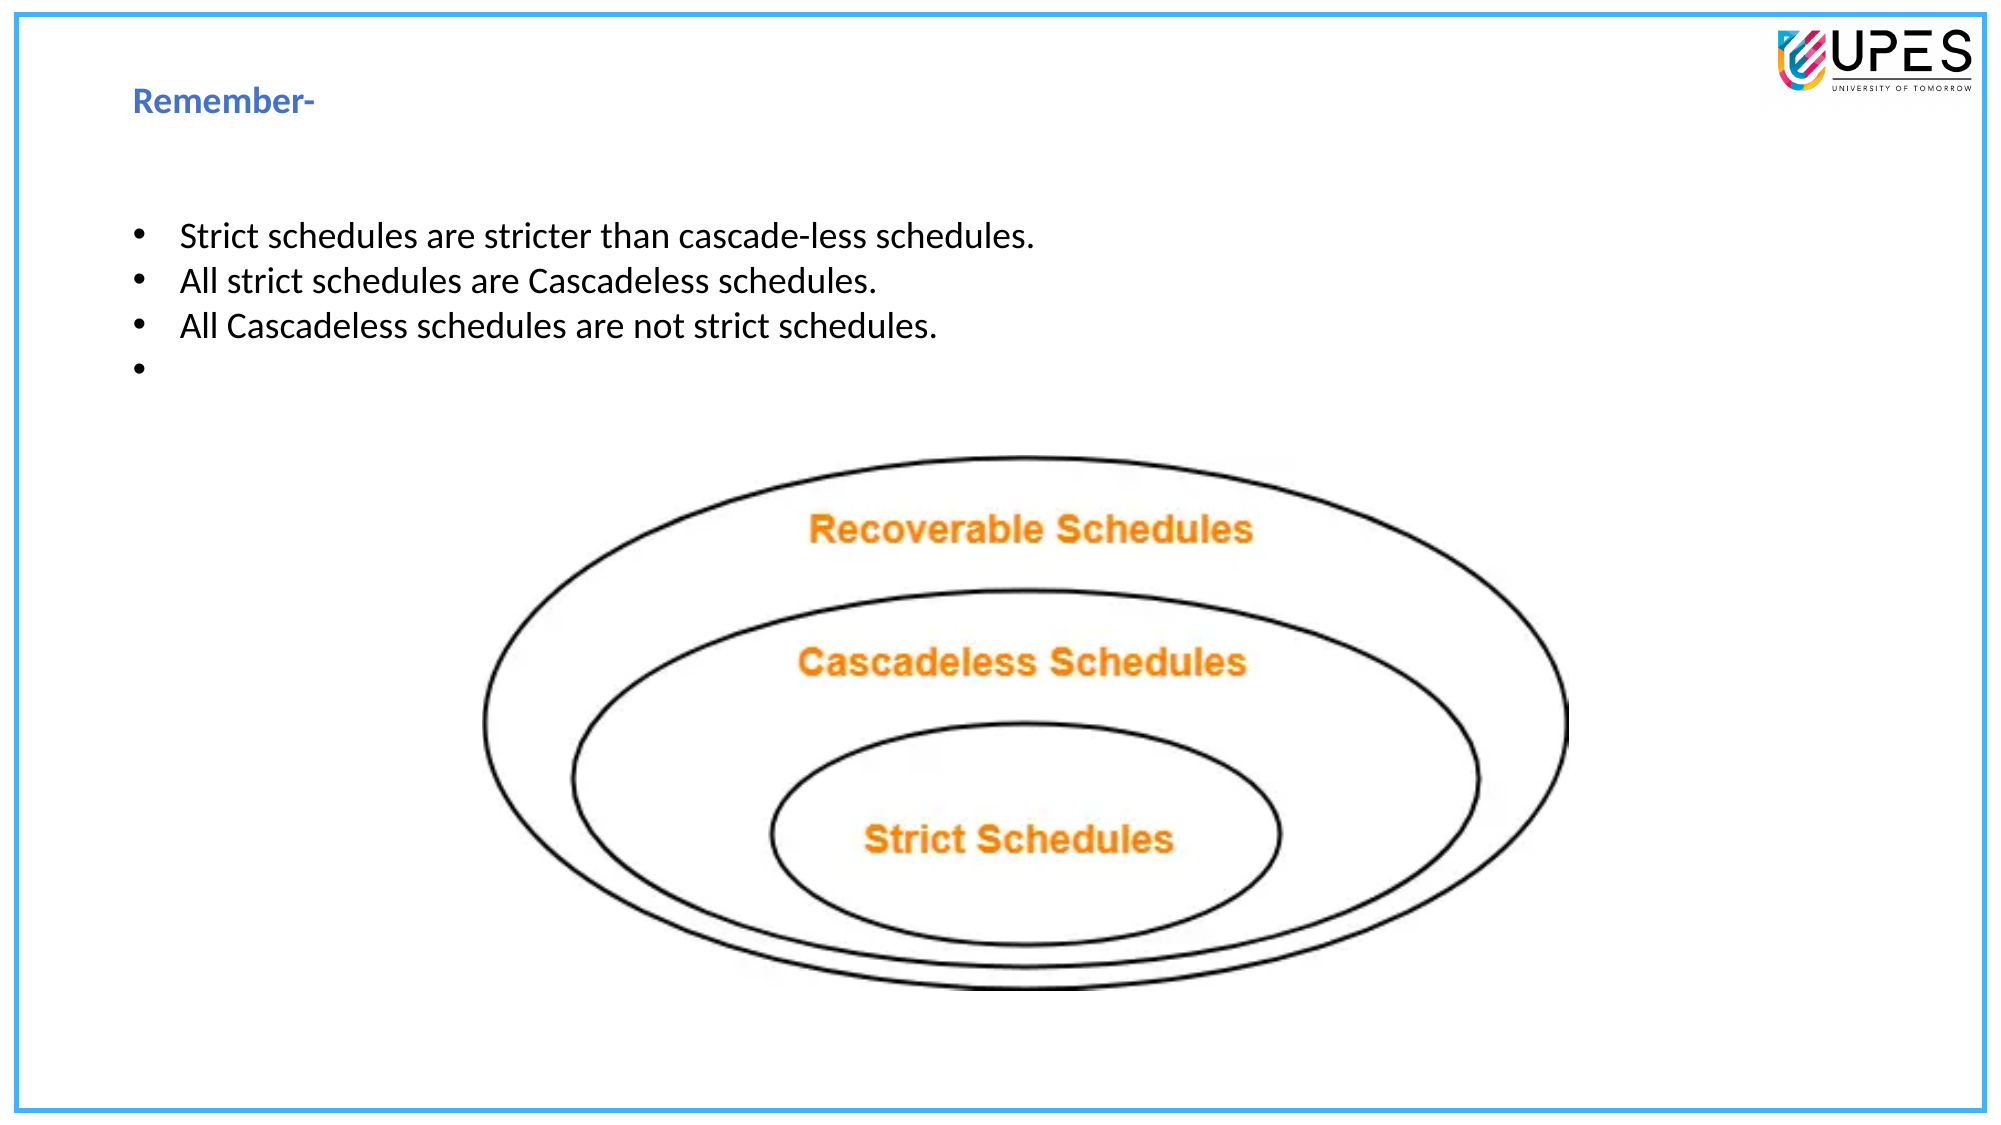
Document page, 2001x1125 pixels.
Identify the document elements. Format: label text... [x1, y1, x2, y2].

picture [482, 455, 1570, 991]
picture [1758, 20, 1978, 110]
text_box Remember- Strict schedules are stricter than cascade-less schedules. All strict schedules are Cascadeless schedules. All Cascadeless schedules are not strict schedules. [118, 68, 1616, 399]
